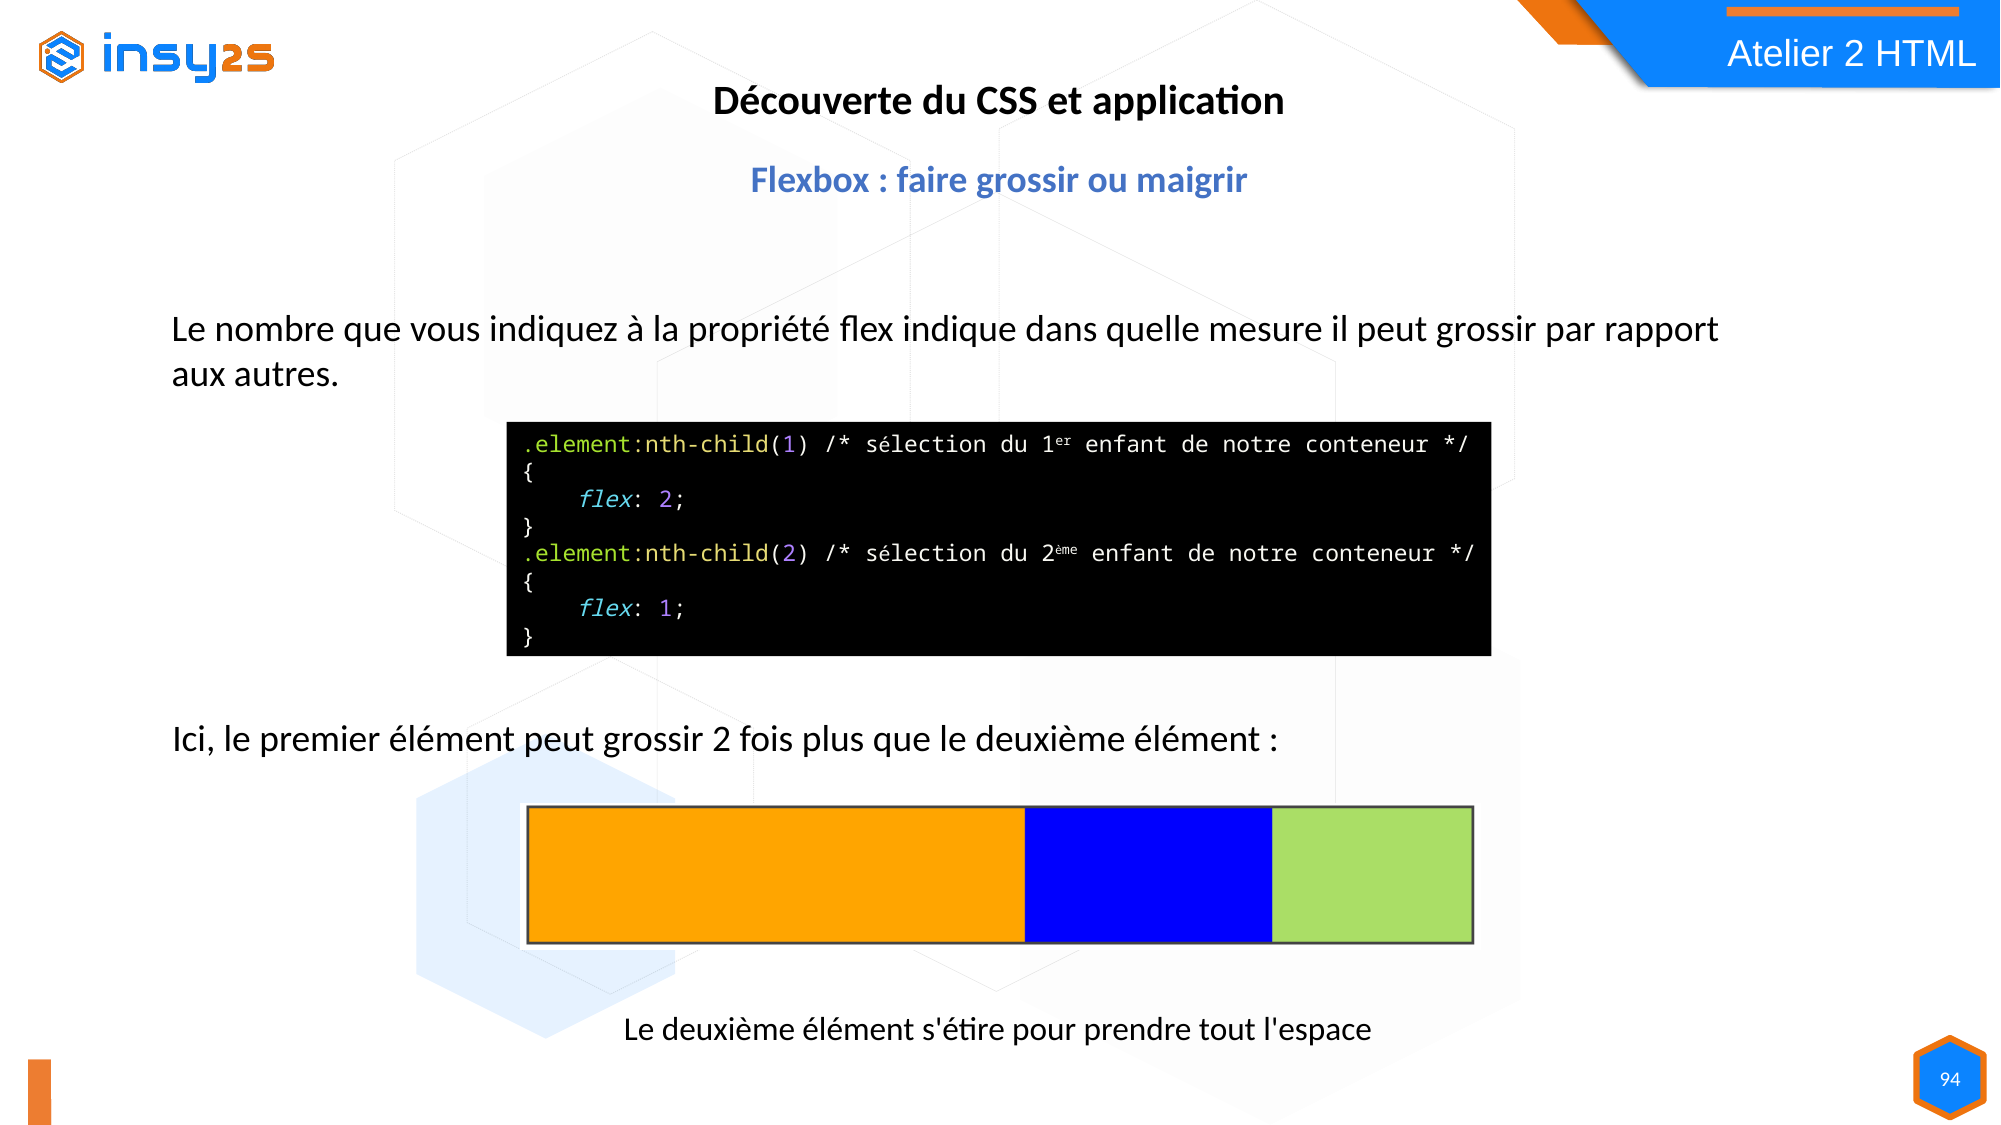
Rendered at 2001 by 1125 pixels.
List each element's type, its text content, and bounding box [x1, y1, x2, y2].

picture [519, 803, 1481, 951]
text_box Découverte du CSS et application [507, 60, 1491, 130]
text_box .element:nth-child(1) /* sélection du 1er enfant de notre conteneur */ { flex: 2; } .element:nth-child(2) /* sélection du 2ème enfant de notre conteneur */ { flex: 1; } [506, 421, 1492, 657]
text_box Le deuxième élément s'étire pour prendre tout l'espace [609, 999, 1388, 1054]
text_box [1514, 0, 2000, 88]
slide_number 94 [1916, 1053, 1984, 1104]
text_box Ici, le premier élément peut grossir 2 fois plus que le deuxième élément : [157, 706, 1635, 767]
text_box Flexbox : faire grossir ou maigrir [244, 143, 1756, 209]
picture [39, 31, 274, 84]
text_box Le nombre que vous indiquez à la propriété flex indique dans quelle mesure il peut grossir par rapport aux autres. [156, 296, 1842, 447]
